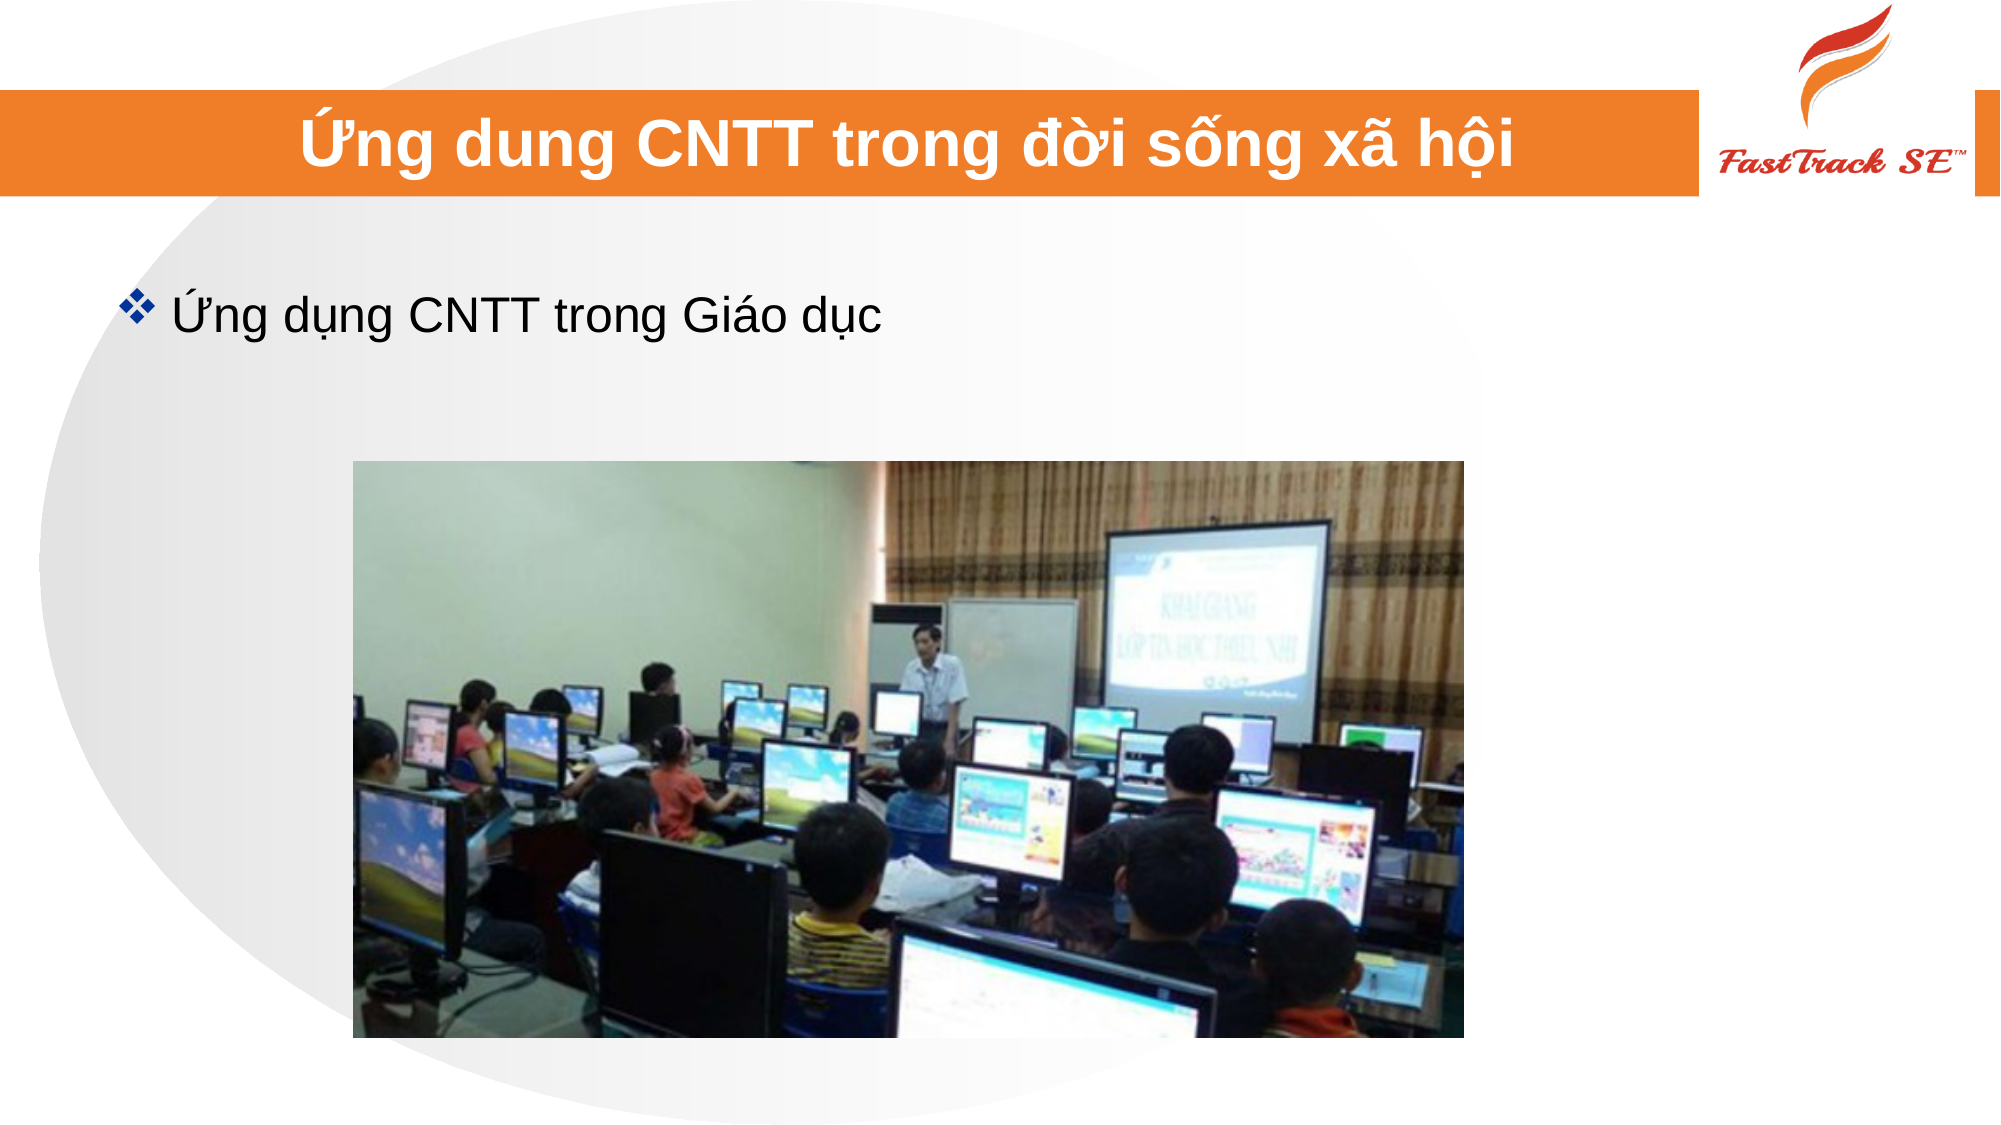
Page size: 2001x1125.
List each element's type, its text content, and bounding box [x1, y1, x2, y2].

title Ứng dung CNTT trong đời sống xã hội [249, 99, 1567, 180]
list Ứng dụng CNTT trong Giáo dục [99, 275, 1909, 1038]
picture [1700, 0, 1975, 192]
picture [352, 461, 1464, 1038]
